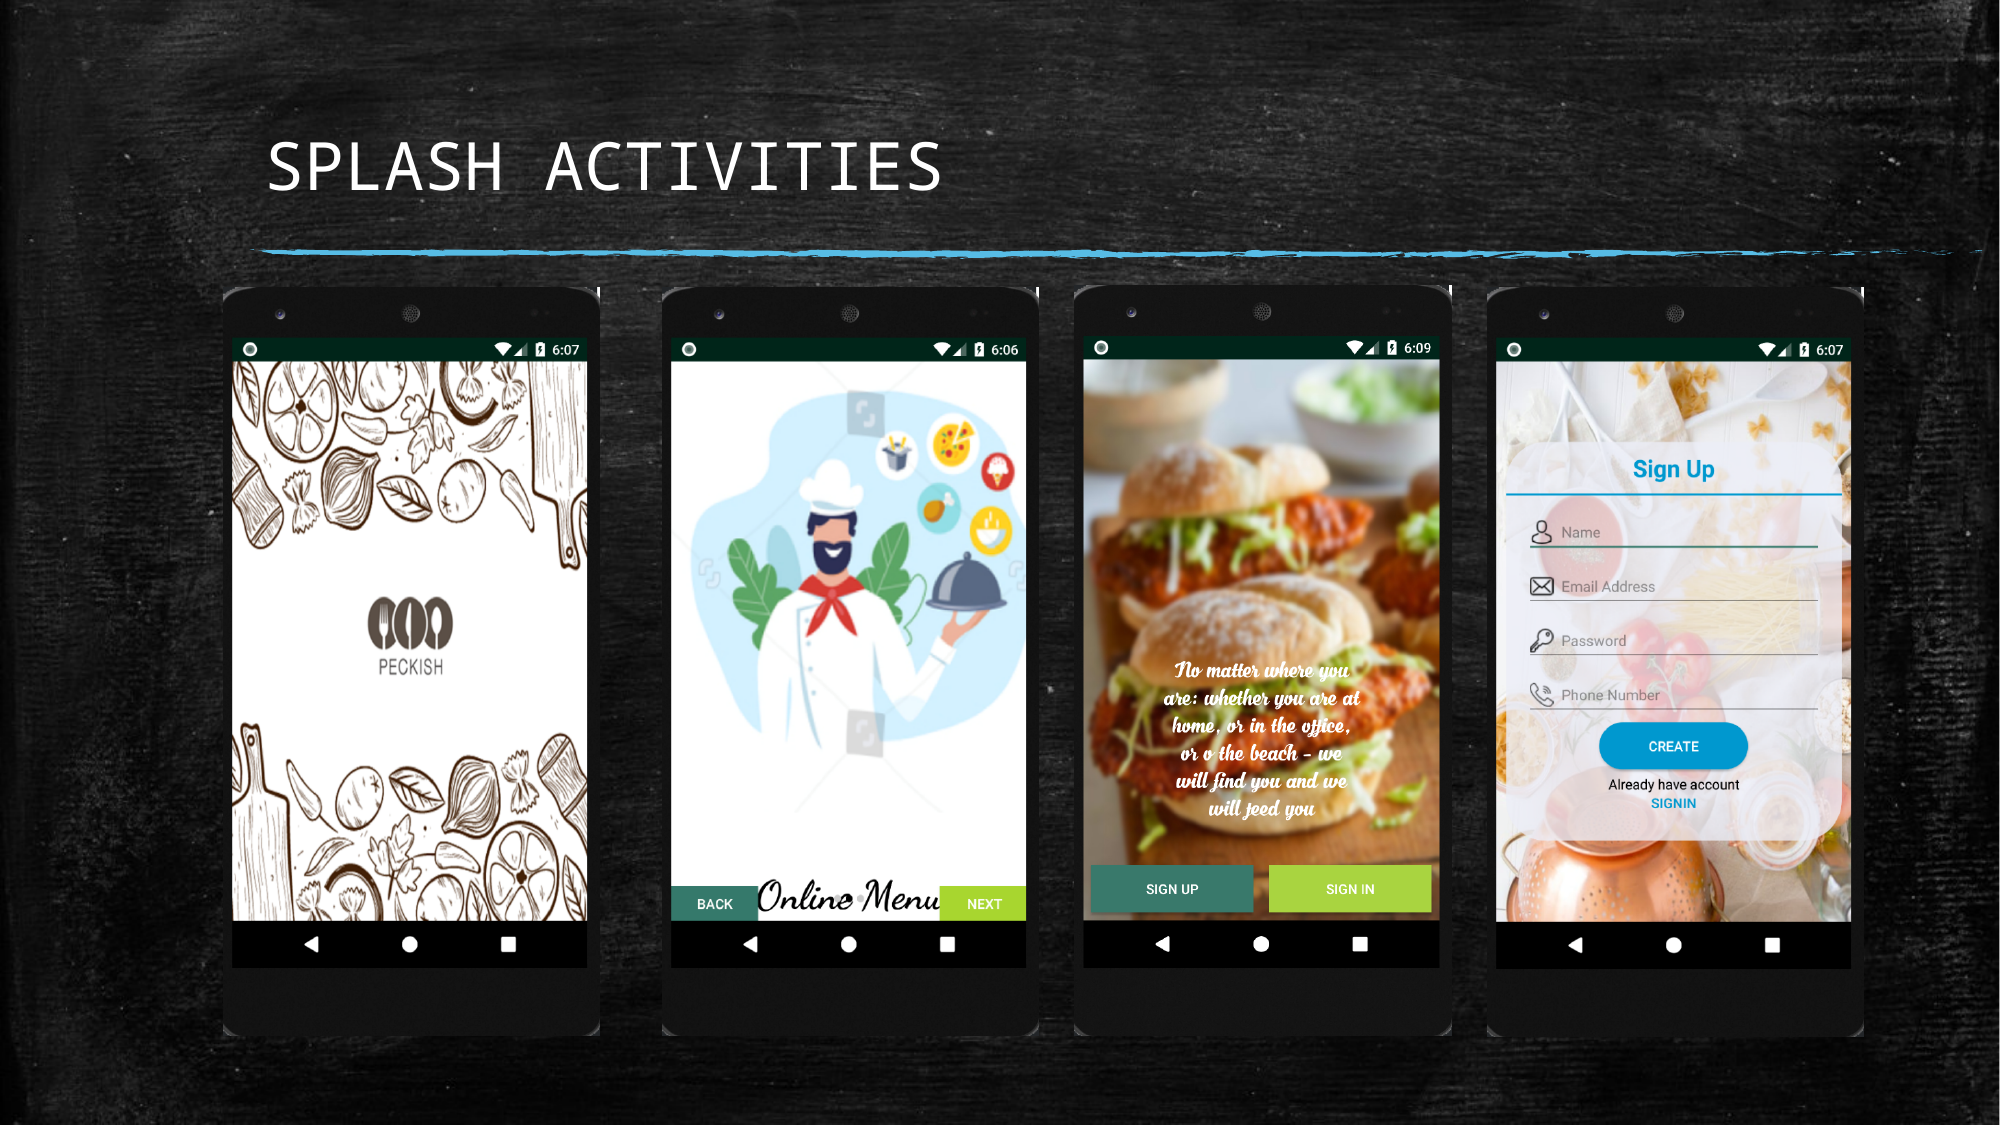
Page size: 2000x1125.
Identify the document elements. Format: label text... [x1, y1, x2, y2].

picture [662, 287, 1039, 1036]
picture [1487, 287, 1864, 1037]
picture [223, 287, 600, 1036]
picture [1074, 285, 1452, 1036]
title SPLASH ACTIVITIES [249, 45, 1750, 213]
